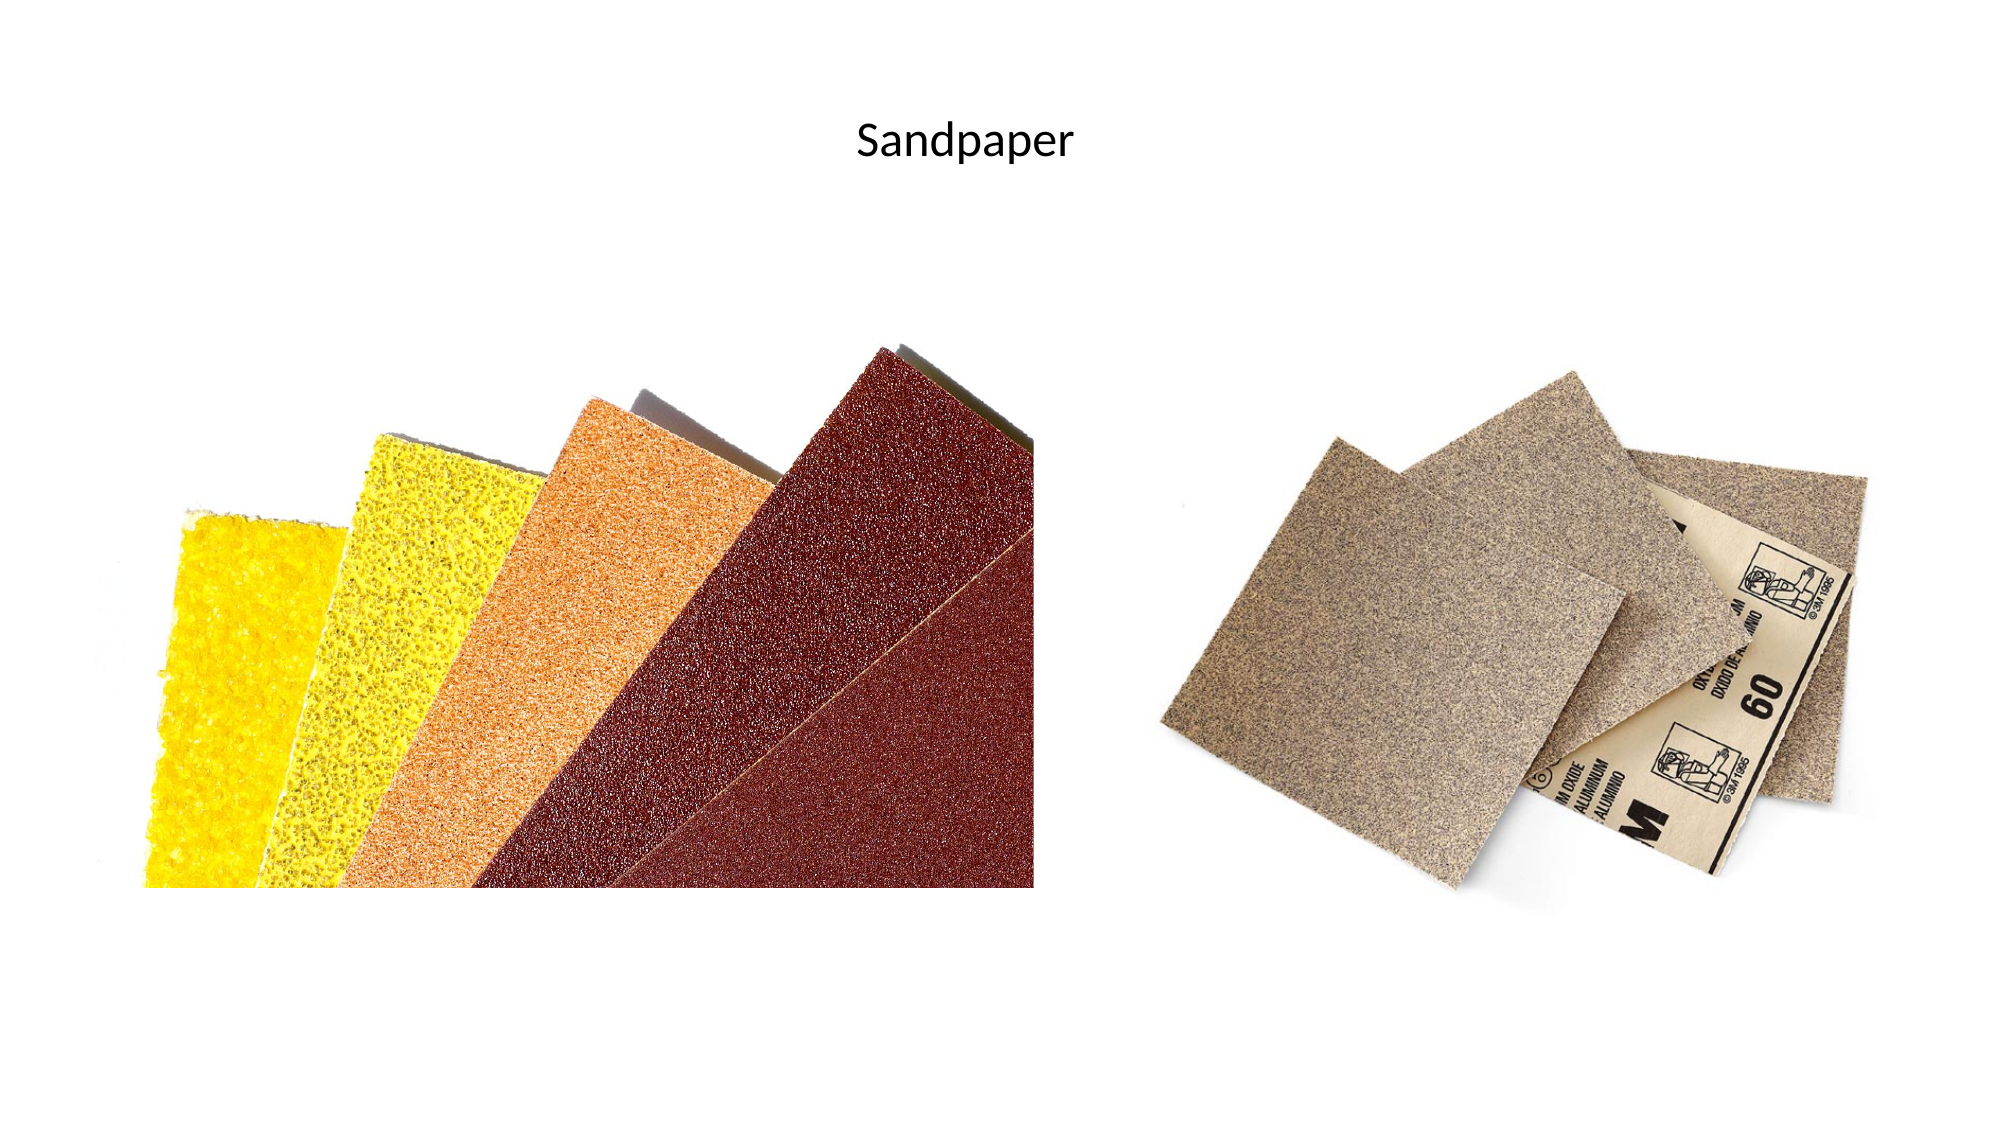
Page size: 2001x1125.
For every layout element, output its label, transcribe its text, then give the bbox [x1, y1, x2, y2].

picture [1147, 350, 1889, 917]
picture [94, 321, 1034, 888]
subtitle Sandpaper [221, 105, 1722, 209]
